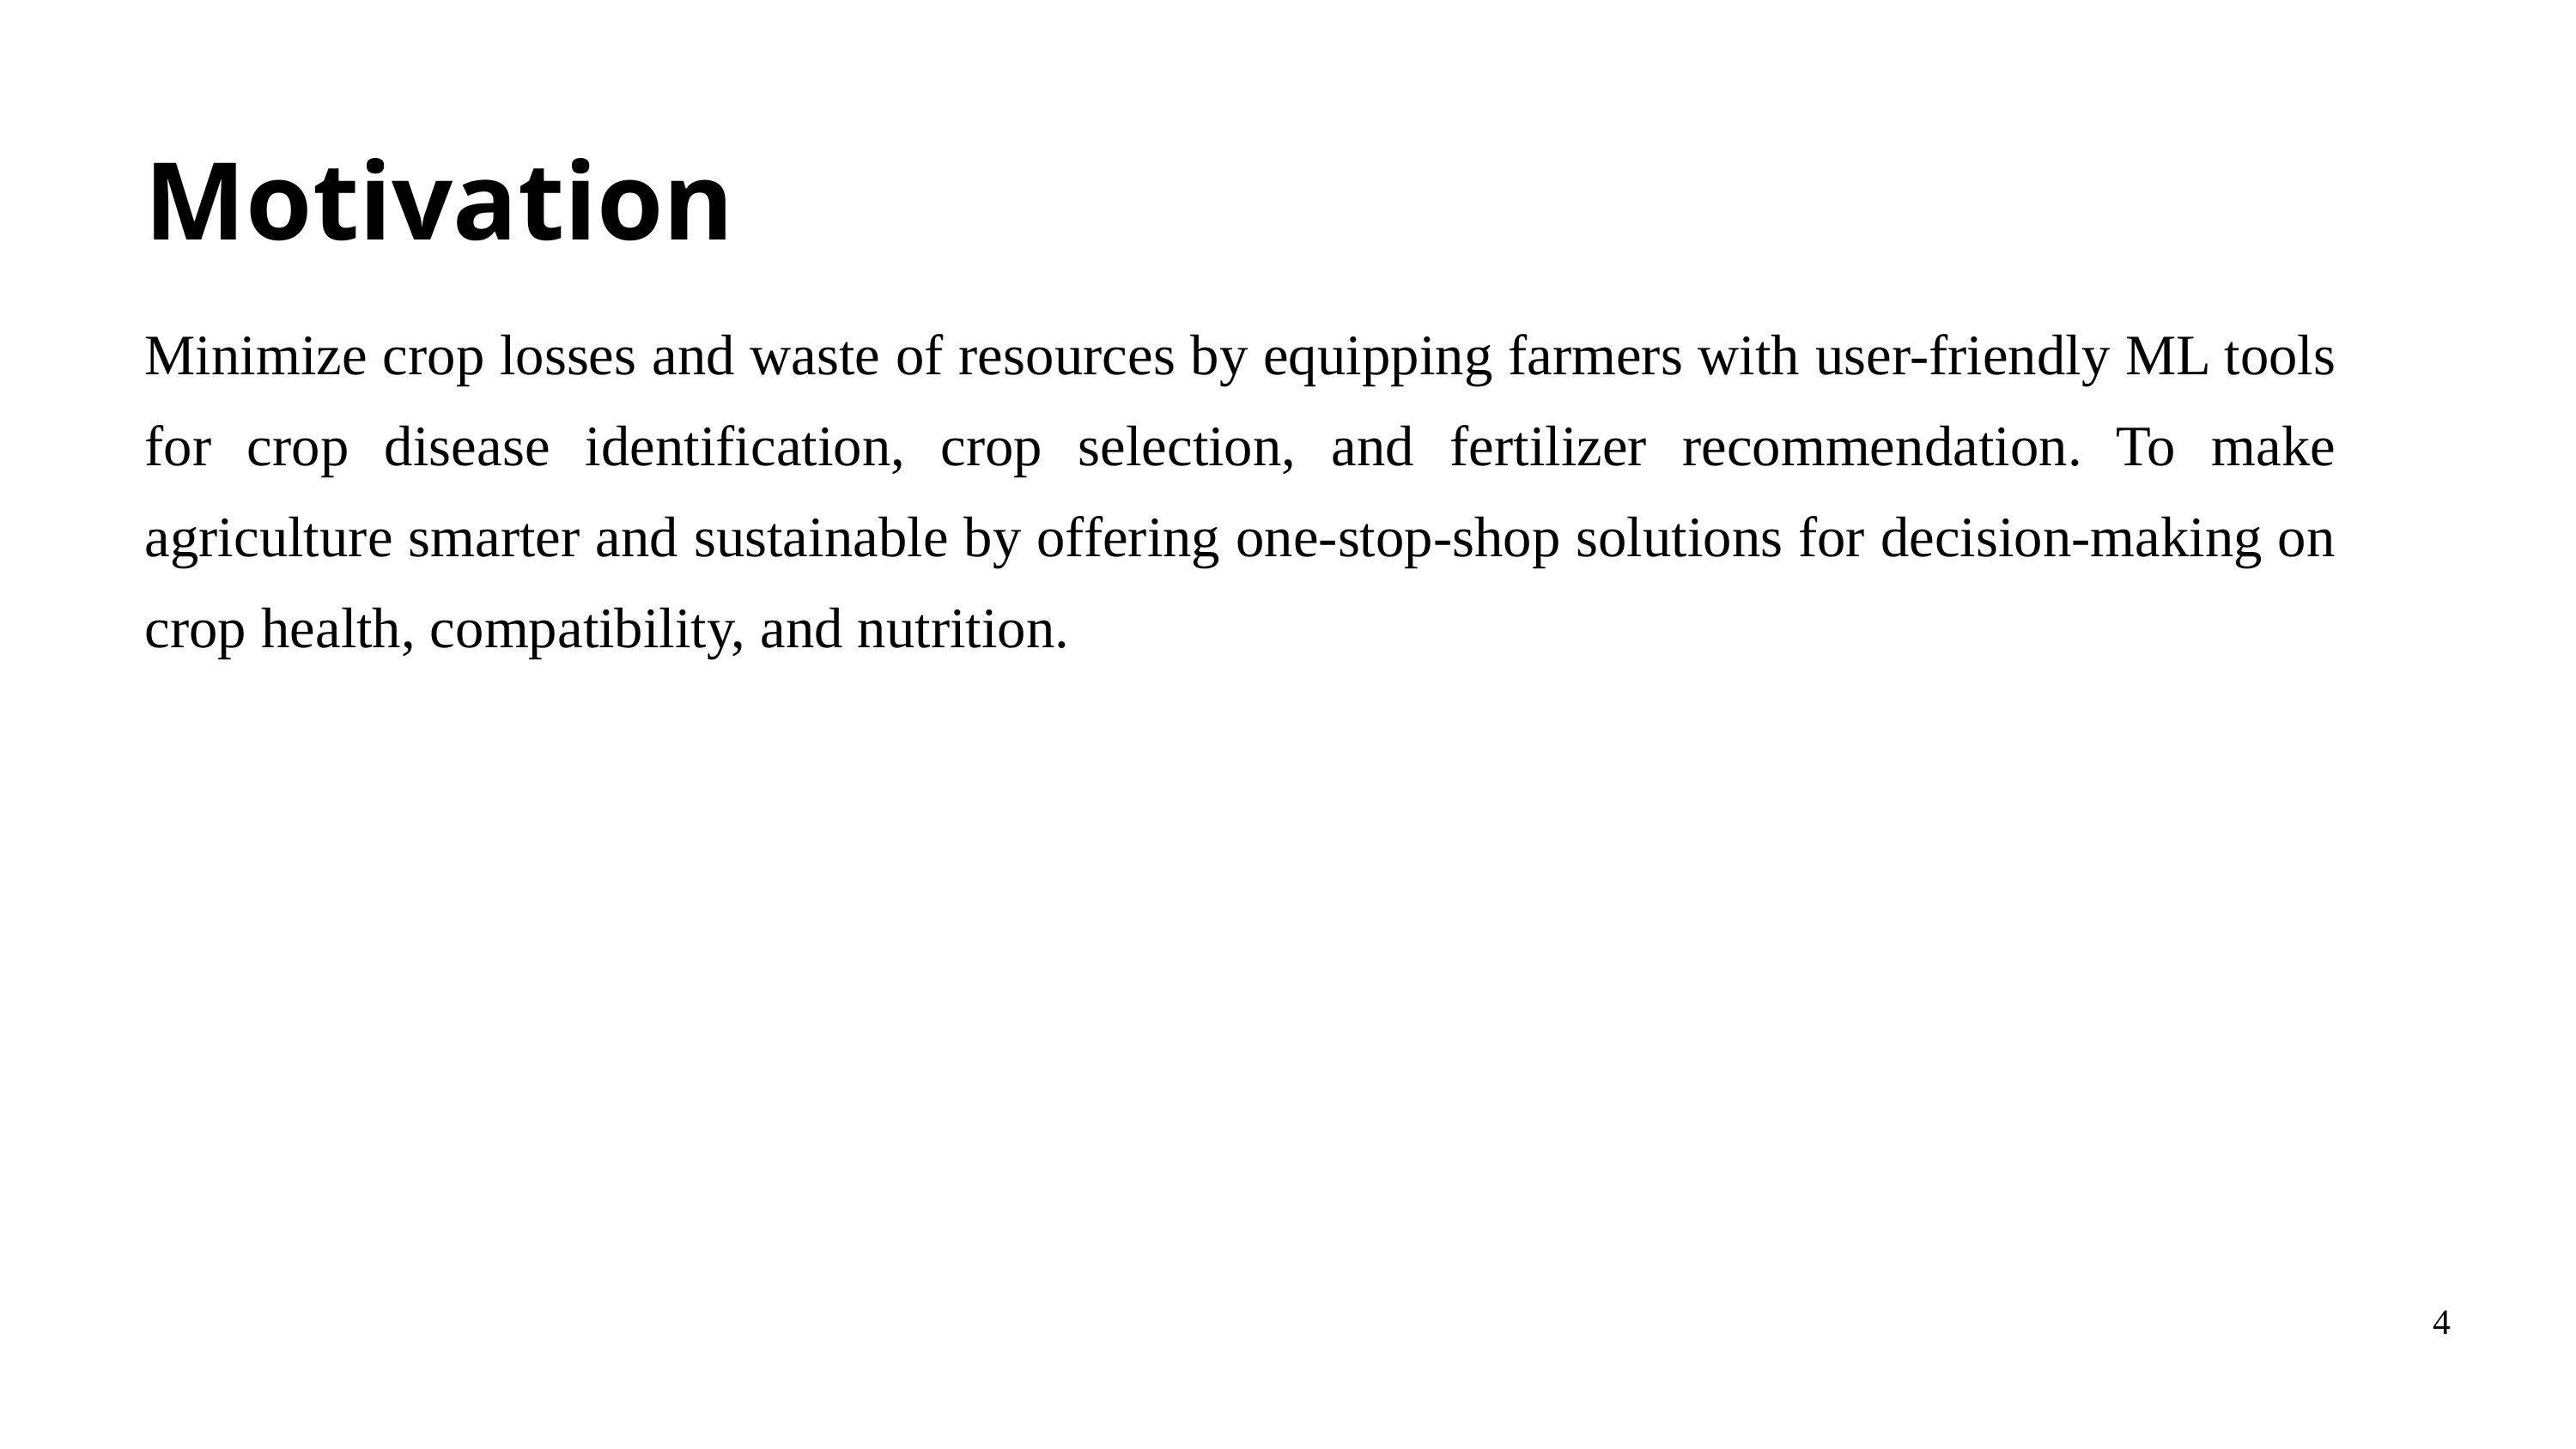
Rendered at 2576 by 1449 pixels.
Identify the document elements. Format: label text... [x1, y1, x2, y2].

text_box Minimize crop losses and waste of resources by equipping farmers with user-friendly ML tools for crop disease identification, crop selection, and fertilizer recommendation. To make agriculture smarter and sustainable by offering one-stop-shop solutions for decision-making on crop health, compatibility, and nutrition. [144, 294, 2340, 659]
text_box Motivation [144, 111, 1010, 262]
text_box 4 [2433, 1291, 2451, 1342]
